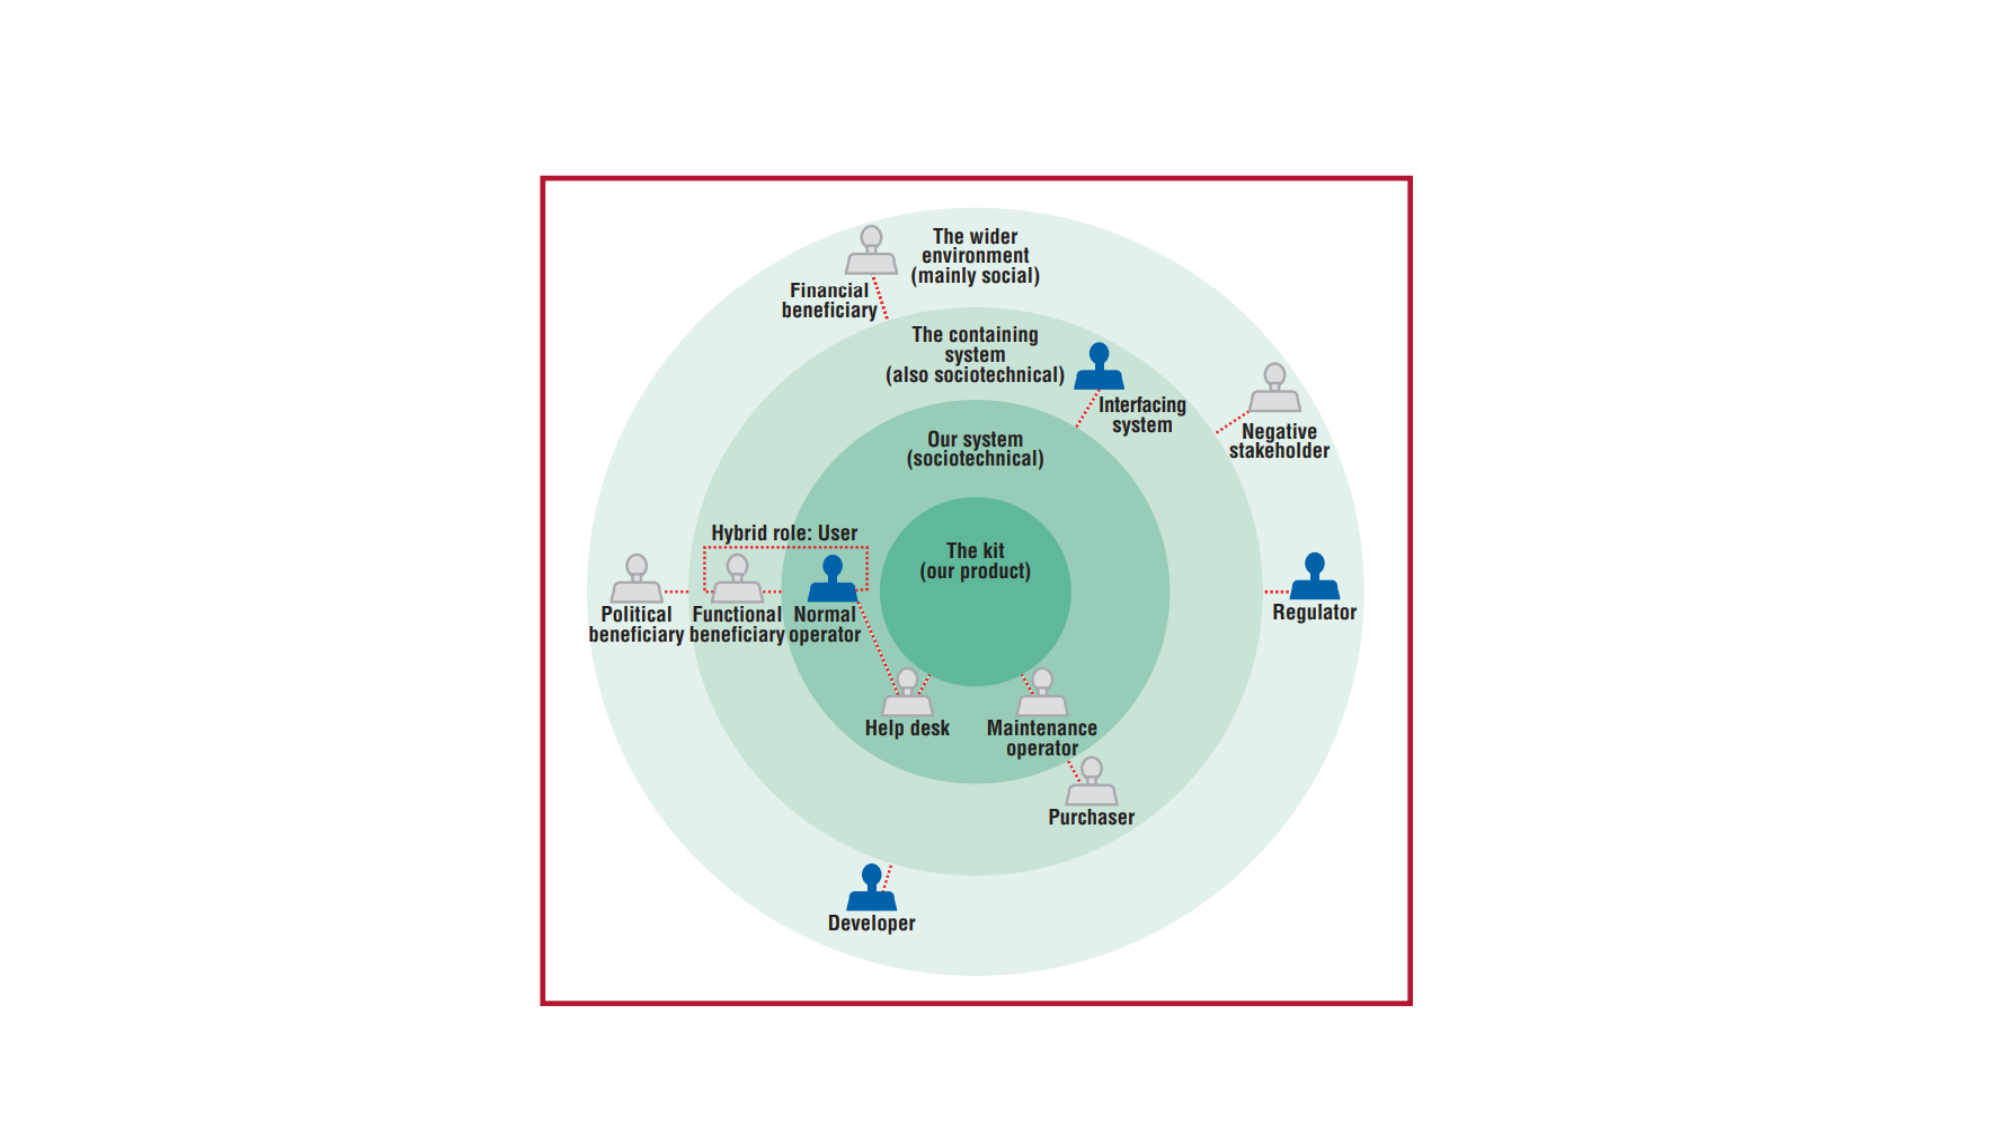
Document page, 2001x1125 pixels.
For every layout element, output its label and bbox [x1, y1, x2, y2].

picture [525, 168, 1422, 1014]
